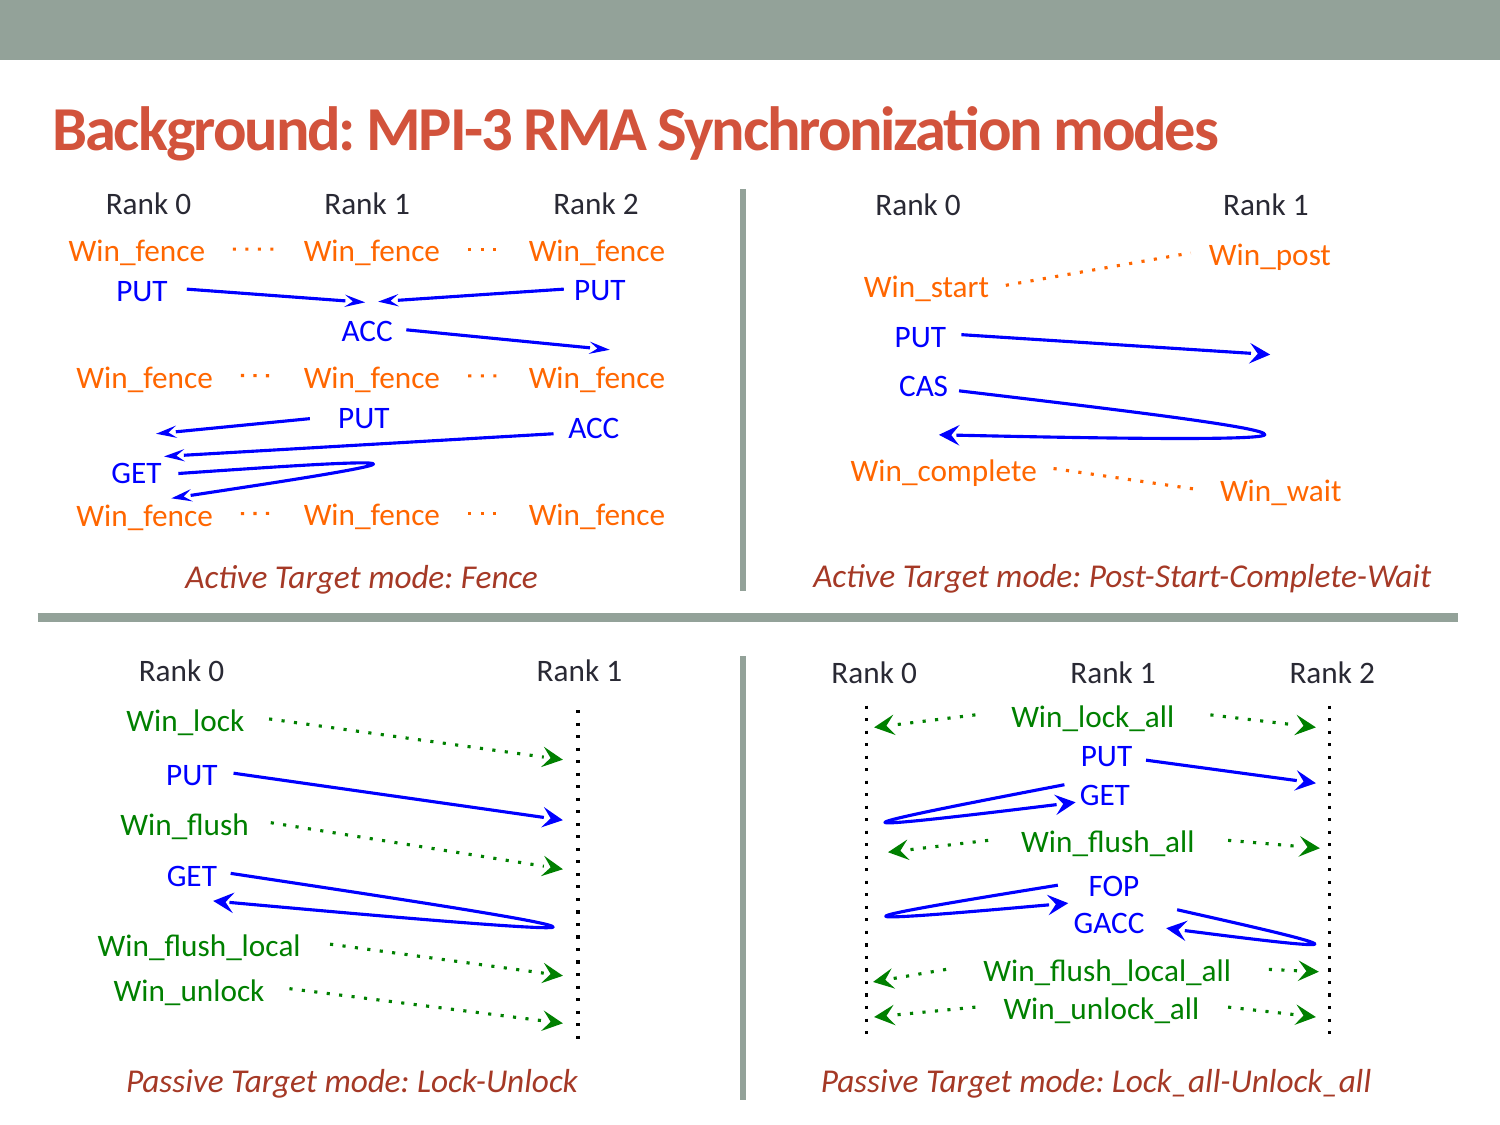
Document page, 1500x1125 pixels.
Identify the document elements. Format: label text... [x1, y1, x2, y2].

text_box Background: MPI-3 RMA Synchronization modes [37, 44, 1500, 208]
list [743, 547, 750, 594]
text_box Active Target mode: Fence [153, 550, 571, 603]
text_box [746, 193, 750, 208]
text_box Passive Target mode: Lock_all-Unlock_all [776, 1052, 1417, 1107]
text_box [40, 175, 696, 541]
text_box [833, 176, 1368, 517]
text_box Passive Target mode: Lock-Unlock [105, 1052, 600, 1107]
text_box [68, 642, 673, 1042]
text_box Active Target mode: Post-Start-Complete-Wait [732, 547, 1500, 602]
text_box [800, 644, 1406, 1037]
